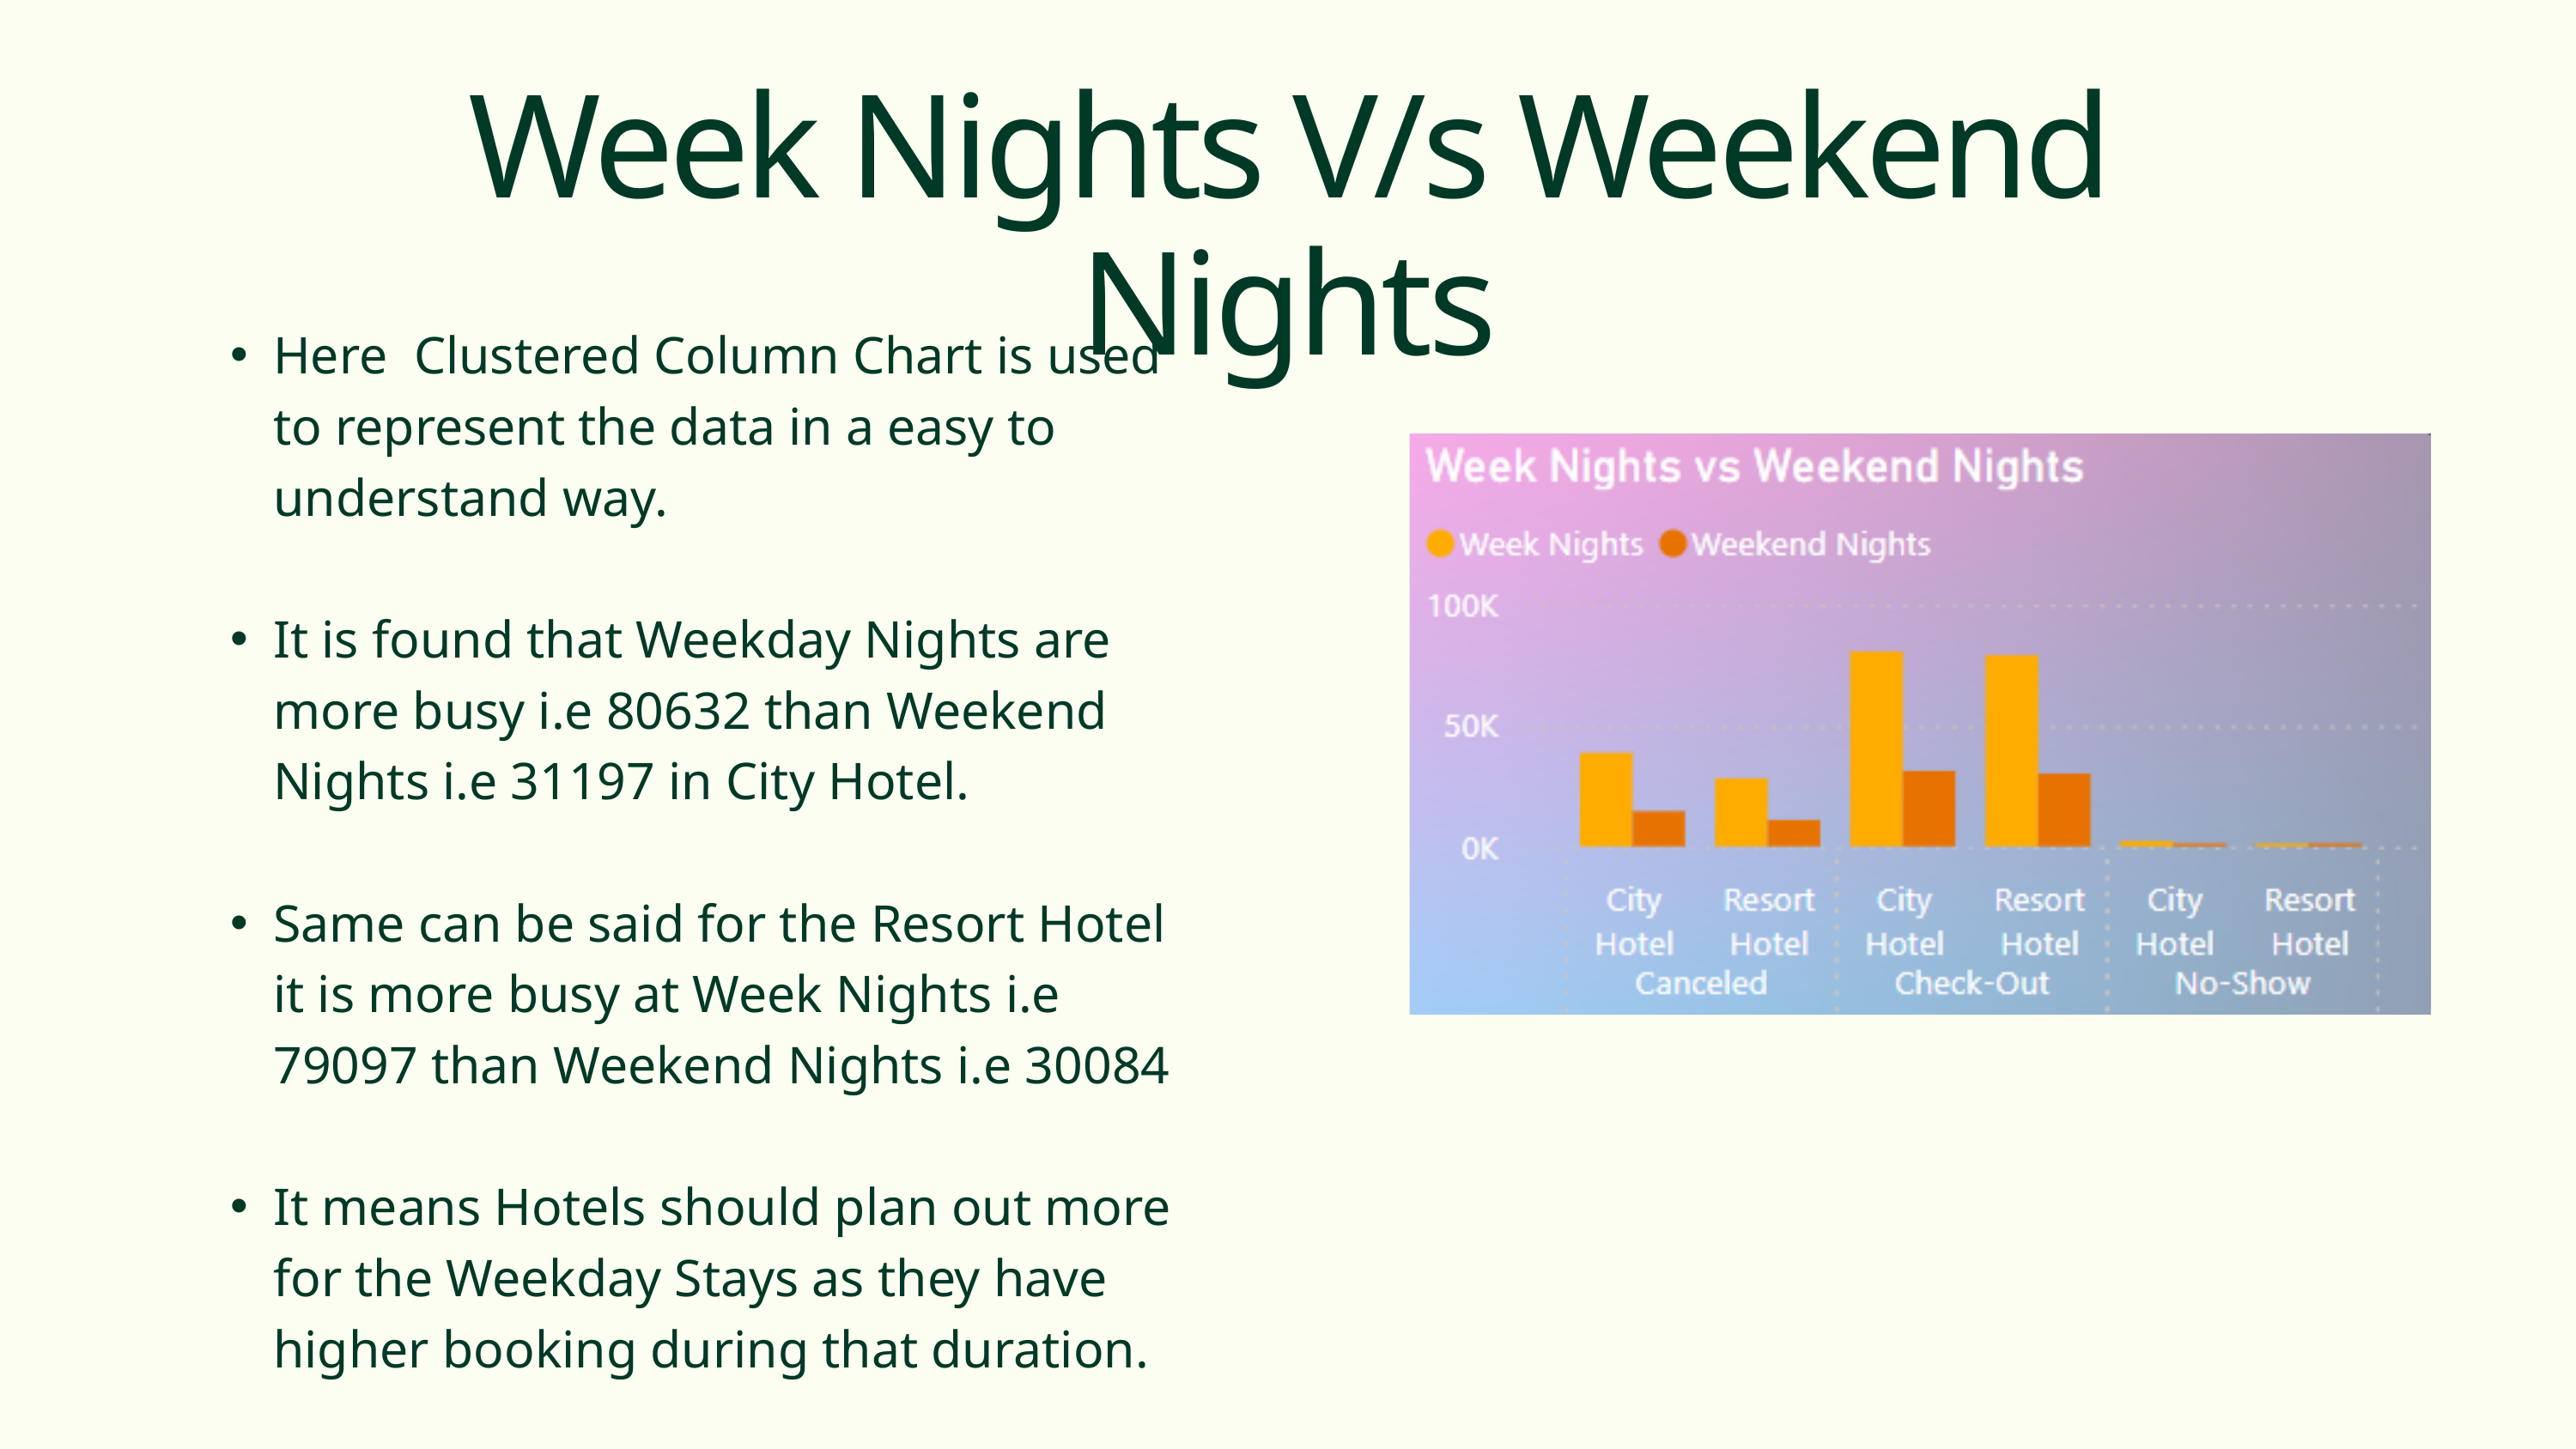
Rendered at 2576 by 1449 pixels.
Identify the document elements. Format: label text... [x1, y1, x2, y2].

text_box Here Clustered Column Chart is used to represent the data in a easy to understand way. It is found that Weekday Nights are more busy i.e 80632 than Weekend Nights i.e 31197 in City Hotel. Same can be said for the Resort Hotel it is more busy at Week Nights i.e 79097 than Weekend Nights i.e 30084 It means Hotels should plan out more for the Weekday Stays as they have higher booking during that duration. [186, 313, 1201, 1449]
text_box Week Nights V/s Weekend Nights [383, 68, 2193, 384]
text_box [1409, 433, 2432, 1015]
